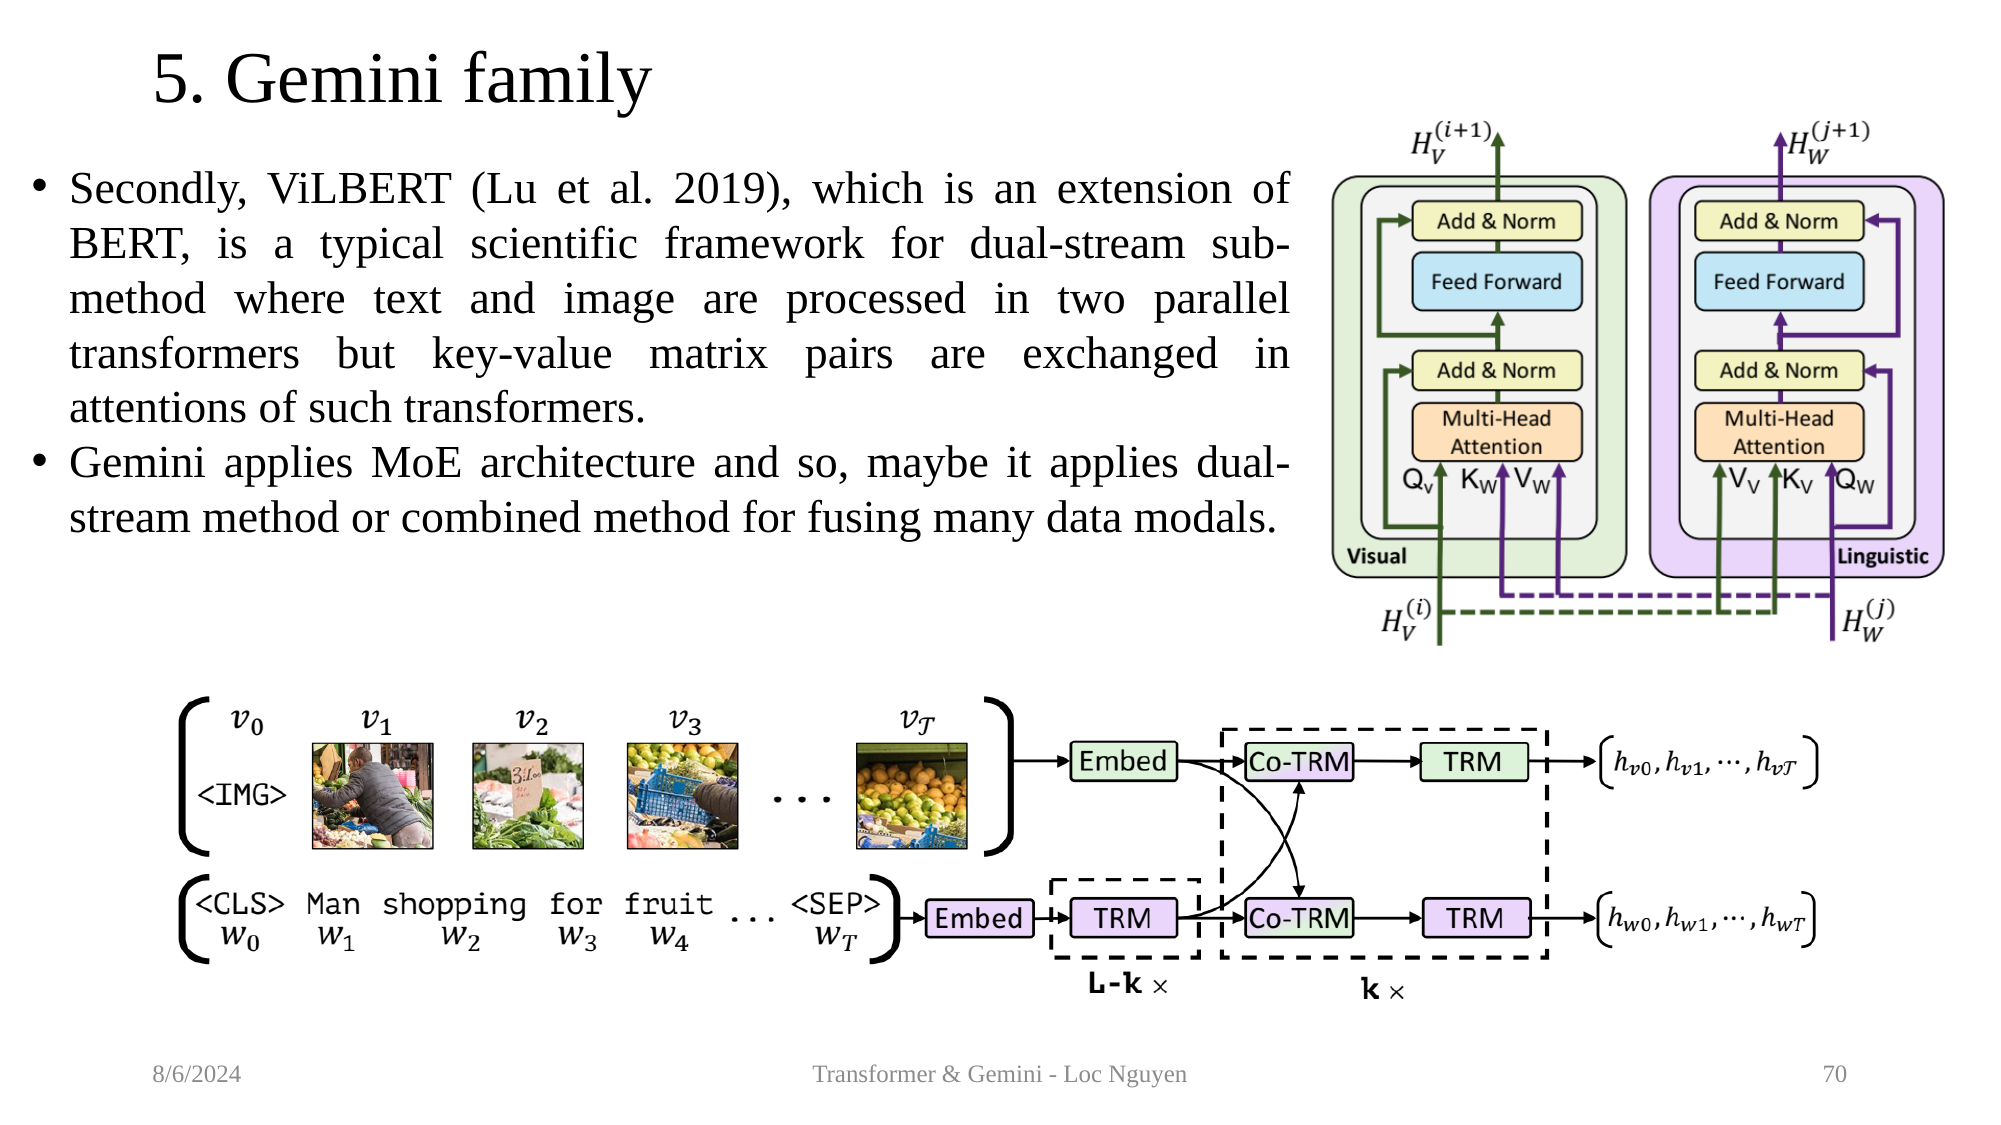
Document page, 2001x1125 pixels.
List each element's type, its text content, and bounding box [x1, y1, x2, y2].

list Secondly, ViLBERT (Lu et al. 2019), which is an extension of BERT, is a typical scientific framework for dual-stream sub-method where text and image are processed in two parallel transformers but key-value matrix pairs are exchanged in attentions of such transformers. Gemini applies MoE architecture and so, maybe it applies dual-stream method or combined method for fusing many data modals. [16, 149, 1307, 617]
footer Transformer & Gemini - Loc Nguyen [662, 1042, 1338, 1103]
picture [174, 688, 1825, 1004]
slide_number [137, 1042, 588, 1103]
picture [1324, 117, 1951, 650]
slide_number 70 [1412, 1042, 1863, 1103]
title 5. Gemini family [137, 19, 1863, 128]
